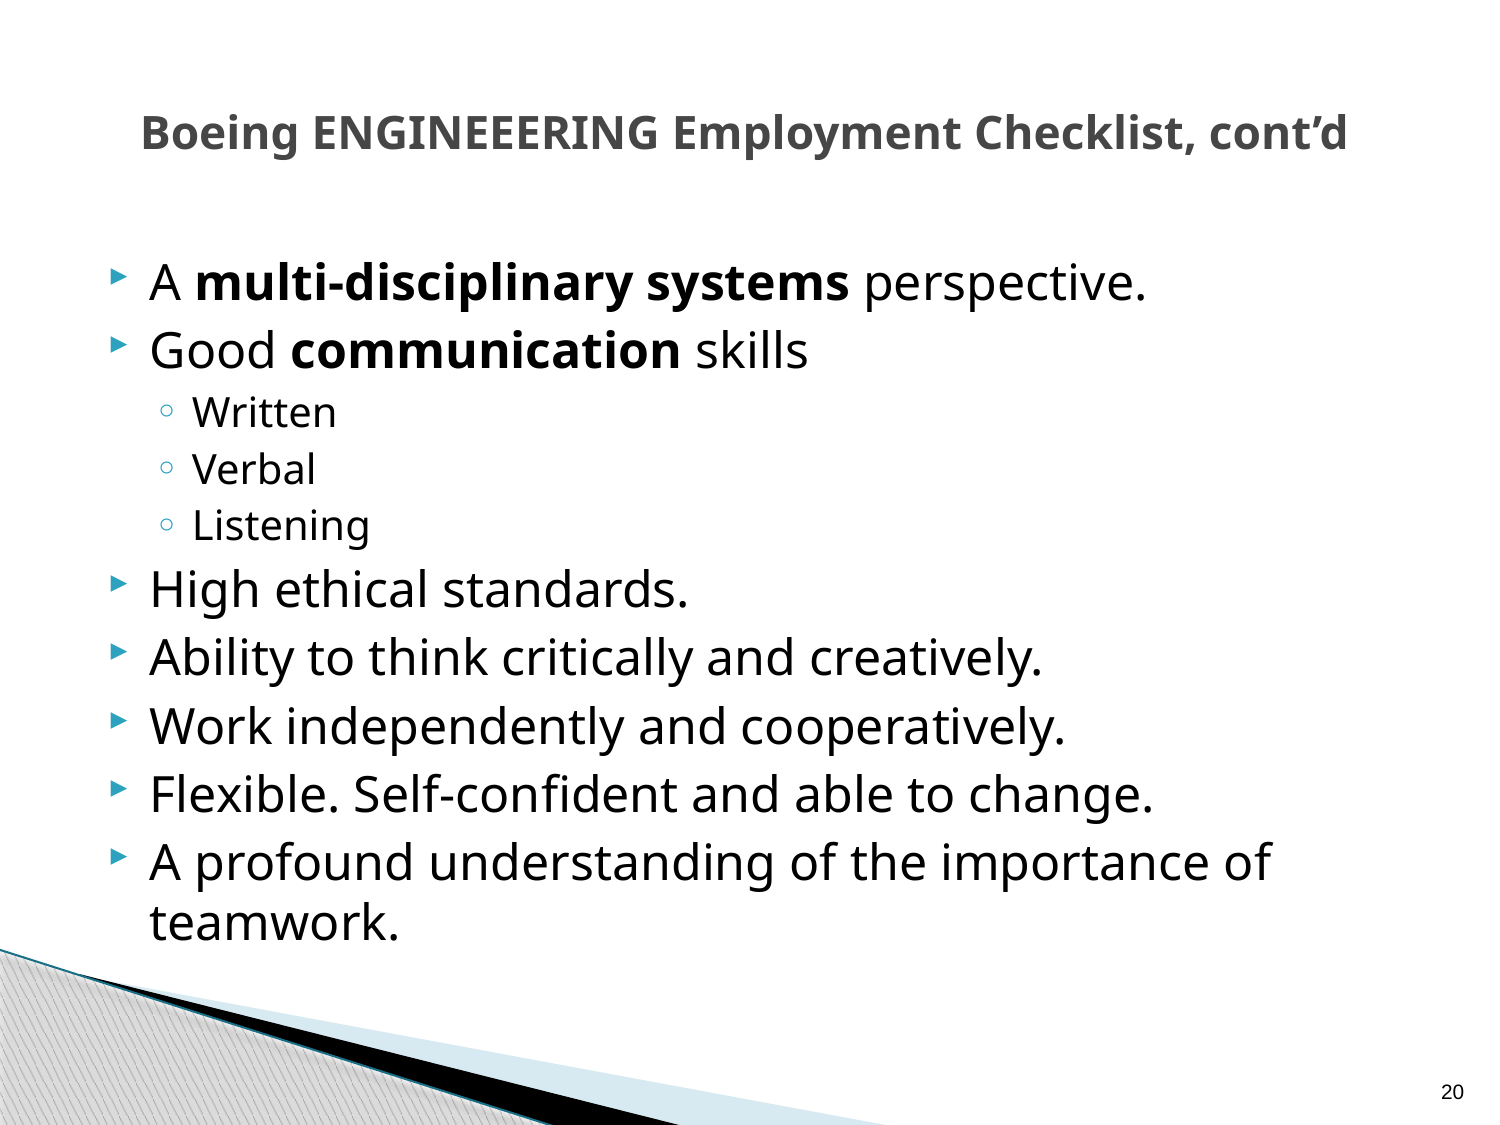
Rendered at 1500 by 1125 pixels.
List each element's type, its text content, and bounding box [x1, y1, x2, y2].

slide_number 20 [1418, 1051, 1479, 1112]
title Boeing ENGINEEERING Employment Checklist, cont’d [125, 75, 1425, 188]
list A multi-disciplinary systems perspective. Good communication skills Written Verbal Listening High ethical standards. Ability to think critically and creatively. Work independently and cooperatively. Flexible. Self-confident and able to change. A profound understanding of the importance of teamwork. [74, 242, 1426, 986]
